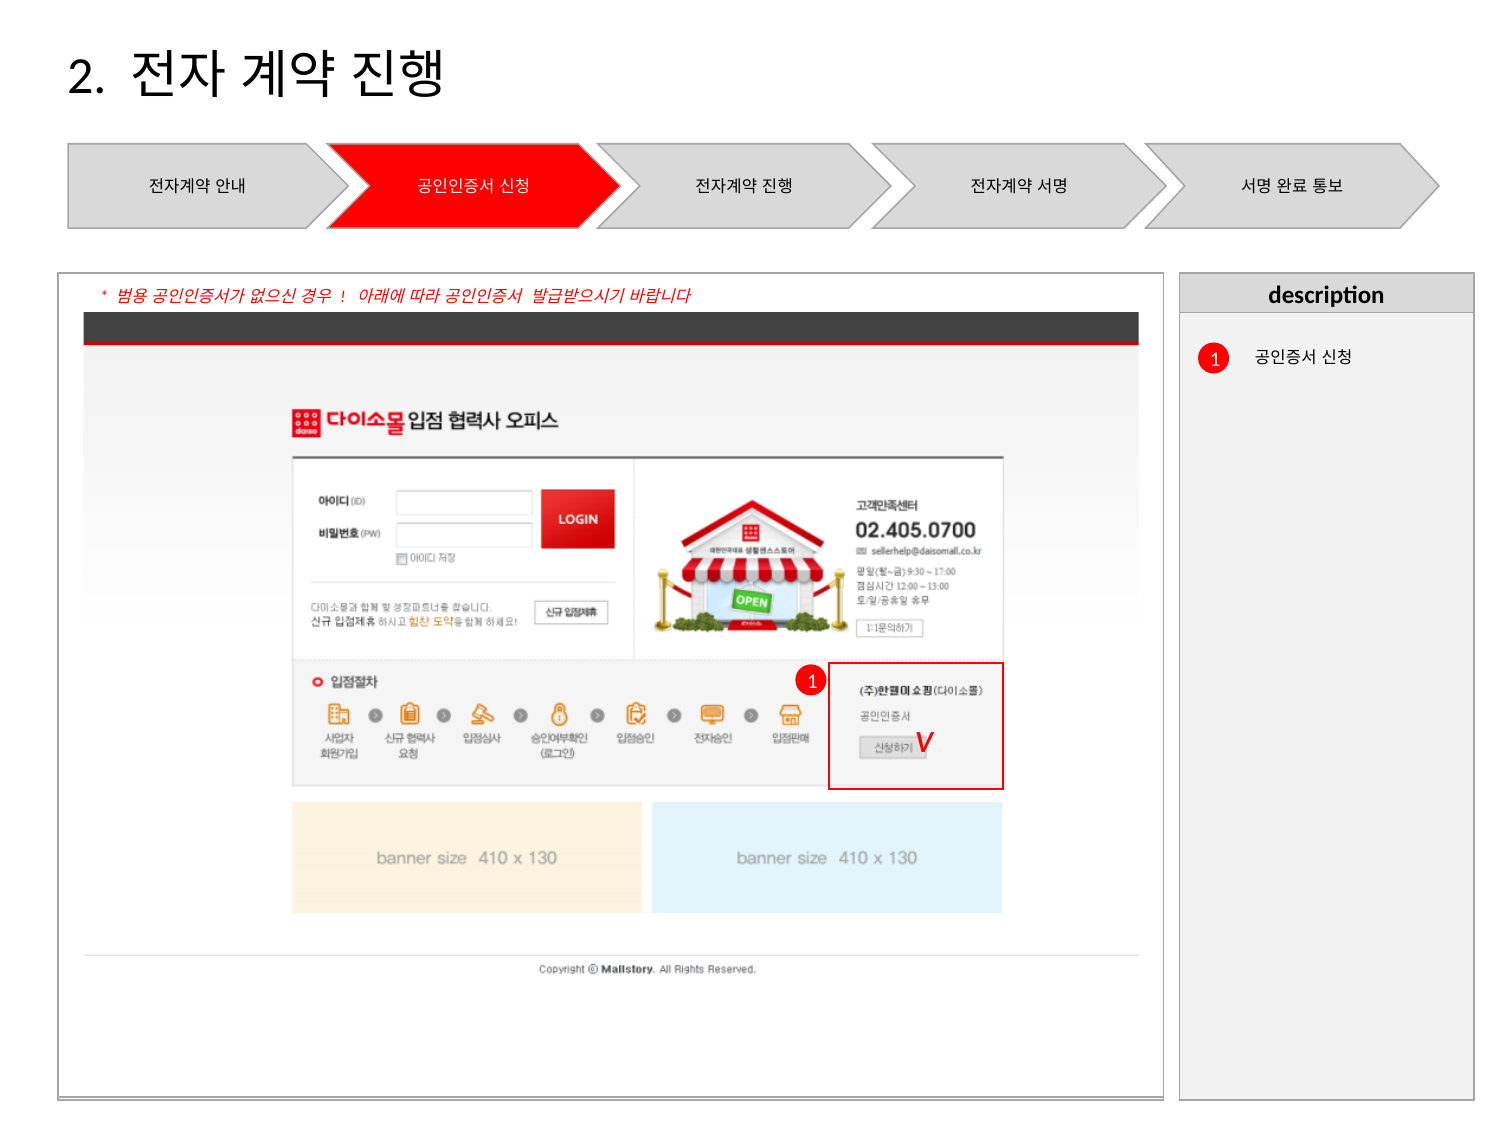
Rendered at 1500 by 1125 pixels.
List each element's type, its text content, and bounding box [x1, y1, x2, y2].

text_box [57, 272, 1165, 1101]
text_box * 범용 공인인증서가 없으신 경우 ! 아래에 따라 공인인증서 발급받으시기 바랍니다 [81, 278, 1099, 313]
text_box description [1178, 272, 1475, 312]
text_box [68, 143, 1440, 229]
text_box 1 [1197, 341, 1231, 375]
text_box 2. 전자 계약 진행 [52, 34, 1061, 112]
text_box 공인증서 신청 [1178, 312, 1475, 1101]
picture [83, 312, 1139, 1002]
